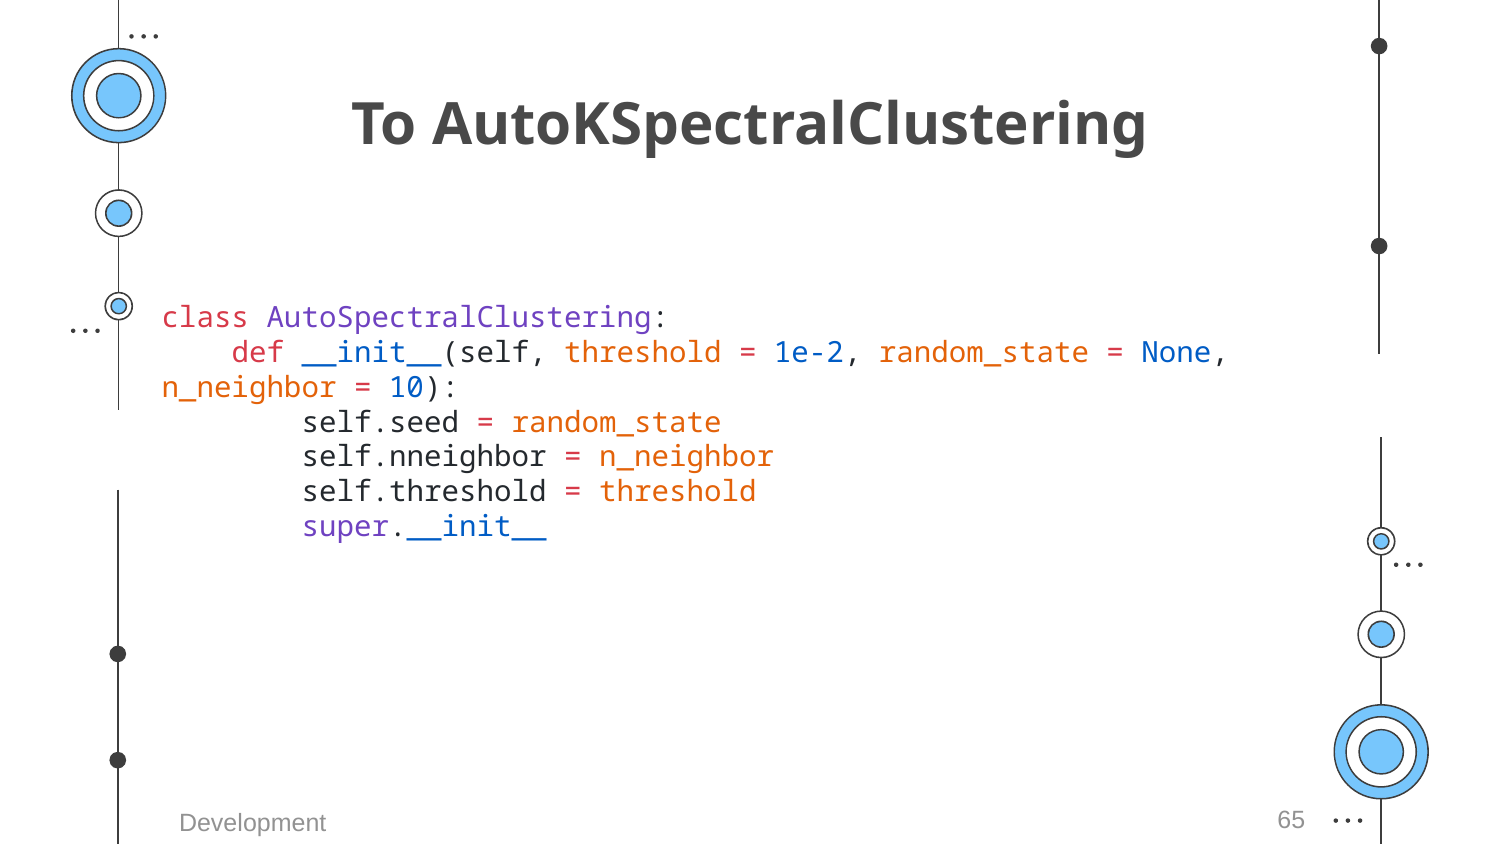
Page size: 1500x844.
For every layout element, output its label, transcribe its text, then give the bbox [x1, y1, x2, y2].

slide_number 65 [982, 795, 1321, 841]
text_box class AutoSpectralClustering: def __init__(self, threshold = 1e-2, random_state = None, n_neighbor = 10): self.seed = random_state self.nneighbor = n_neighbor self.threshold = threshold super.__init__ [146, 290, 1353, 550]
footer Development [0, 798, 507, 844]
title To AutoKSpectralClustering [299, 71, 1201, 166]
